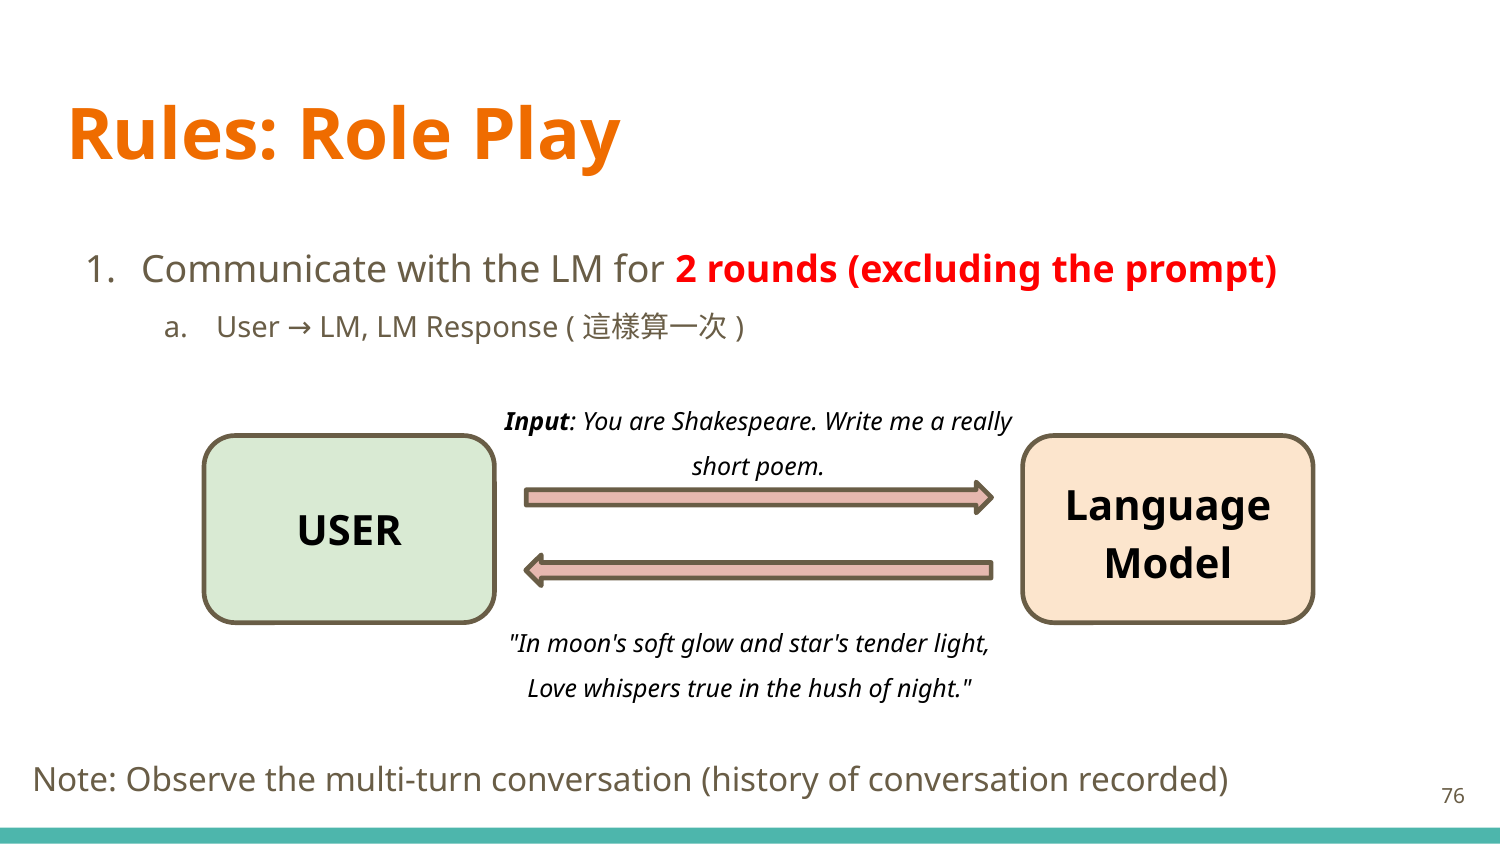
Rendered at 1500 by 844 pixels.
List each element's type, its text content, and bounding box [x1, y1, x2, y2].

text_box [525, 554, 992, 586]
text_box "In moon's soft glow and star's tender light, Love whispers true in the hush of night." [470, 597, 1030, 743]
title Rules: Role Play [51, 72, 1449, 189]
text_box Input: You are Shakespeare. Write me a really short poem. [487, 375, 1030, 496]
slide_number ‹#› [1389, 764, 1480, 830]
list Communicate with the LM for 2 rounds (excluding the prompt) User → LM, LM Response (這樣算一次) [51, 207, 1449, 381]
text_box [526, 496, 992, 513]
text_box Language Model [1022, 435, 1314, 623]
text_box Note: Observe the multi-turn conversation (history of conversation recorded) [17, 743, 1415, 814]
text_box USER [203, 435, 495, 623]
